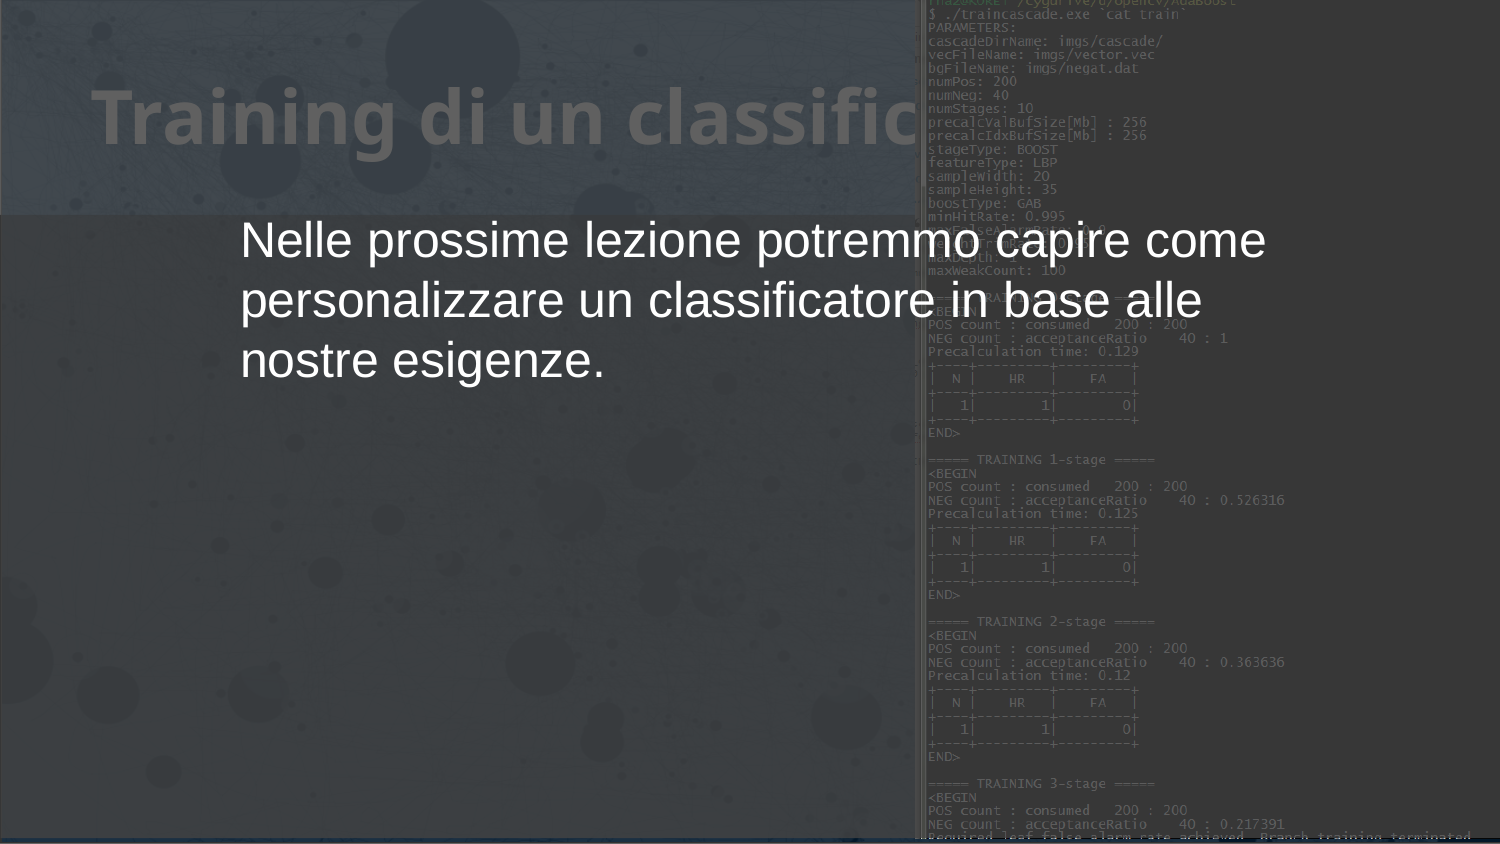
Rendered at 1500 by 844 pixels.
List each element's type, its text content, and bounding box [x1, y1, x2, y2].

text_box Nelle prossime lezione potremmo capire come personalizzare un classificatore in base alle nostre esigenze. [224, 192, 910, 462]
picture [915, 0, 1500, 839]
text_box [0, 0, 910, 839]
text_box [15, 839, 913, 844]
text_box [0, 839, 15, 843]
